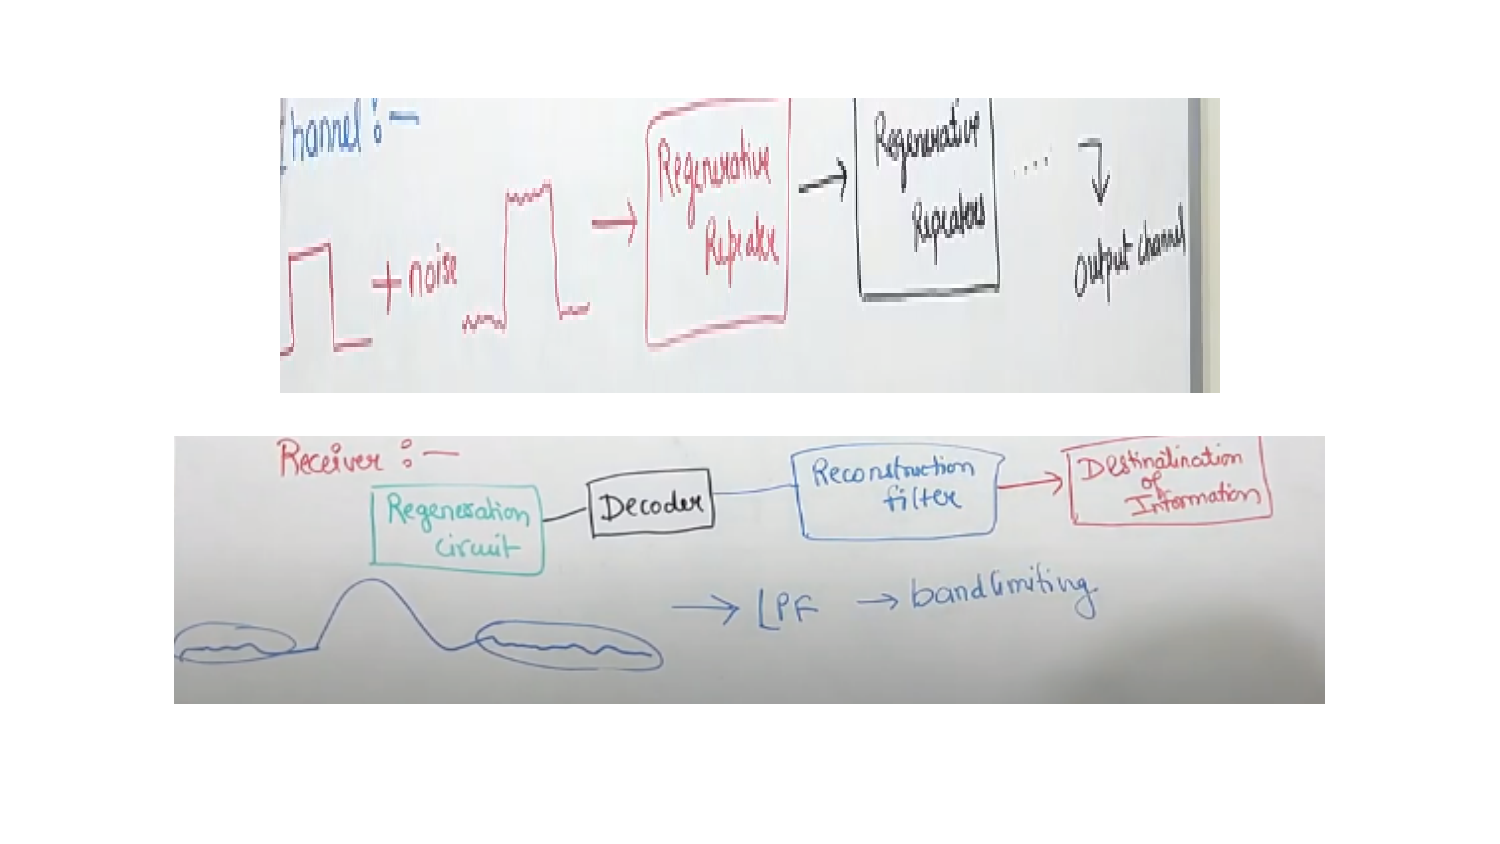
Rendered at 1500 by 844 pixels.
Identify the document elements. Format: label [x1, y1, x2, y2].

picture [279, 97, 1220, 394]
picture [174, 435, 1326, 704]
